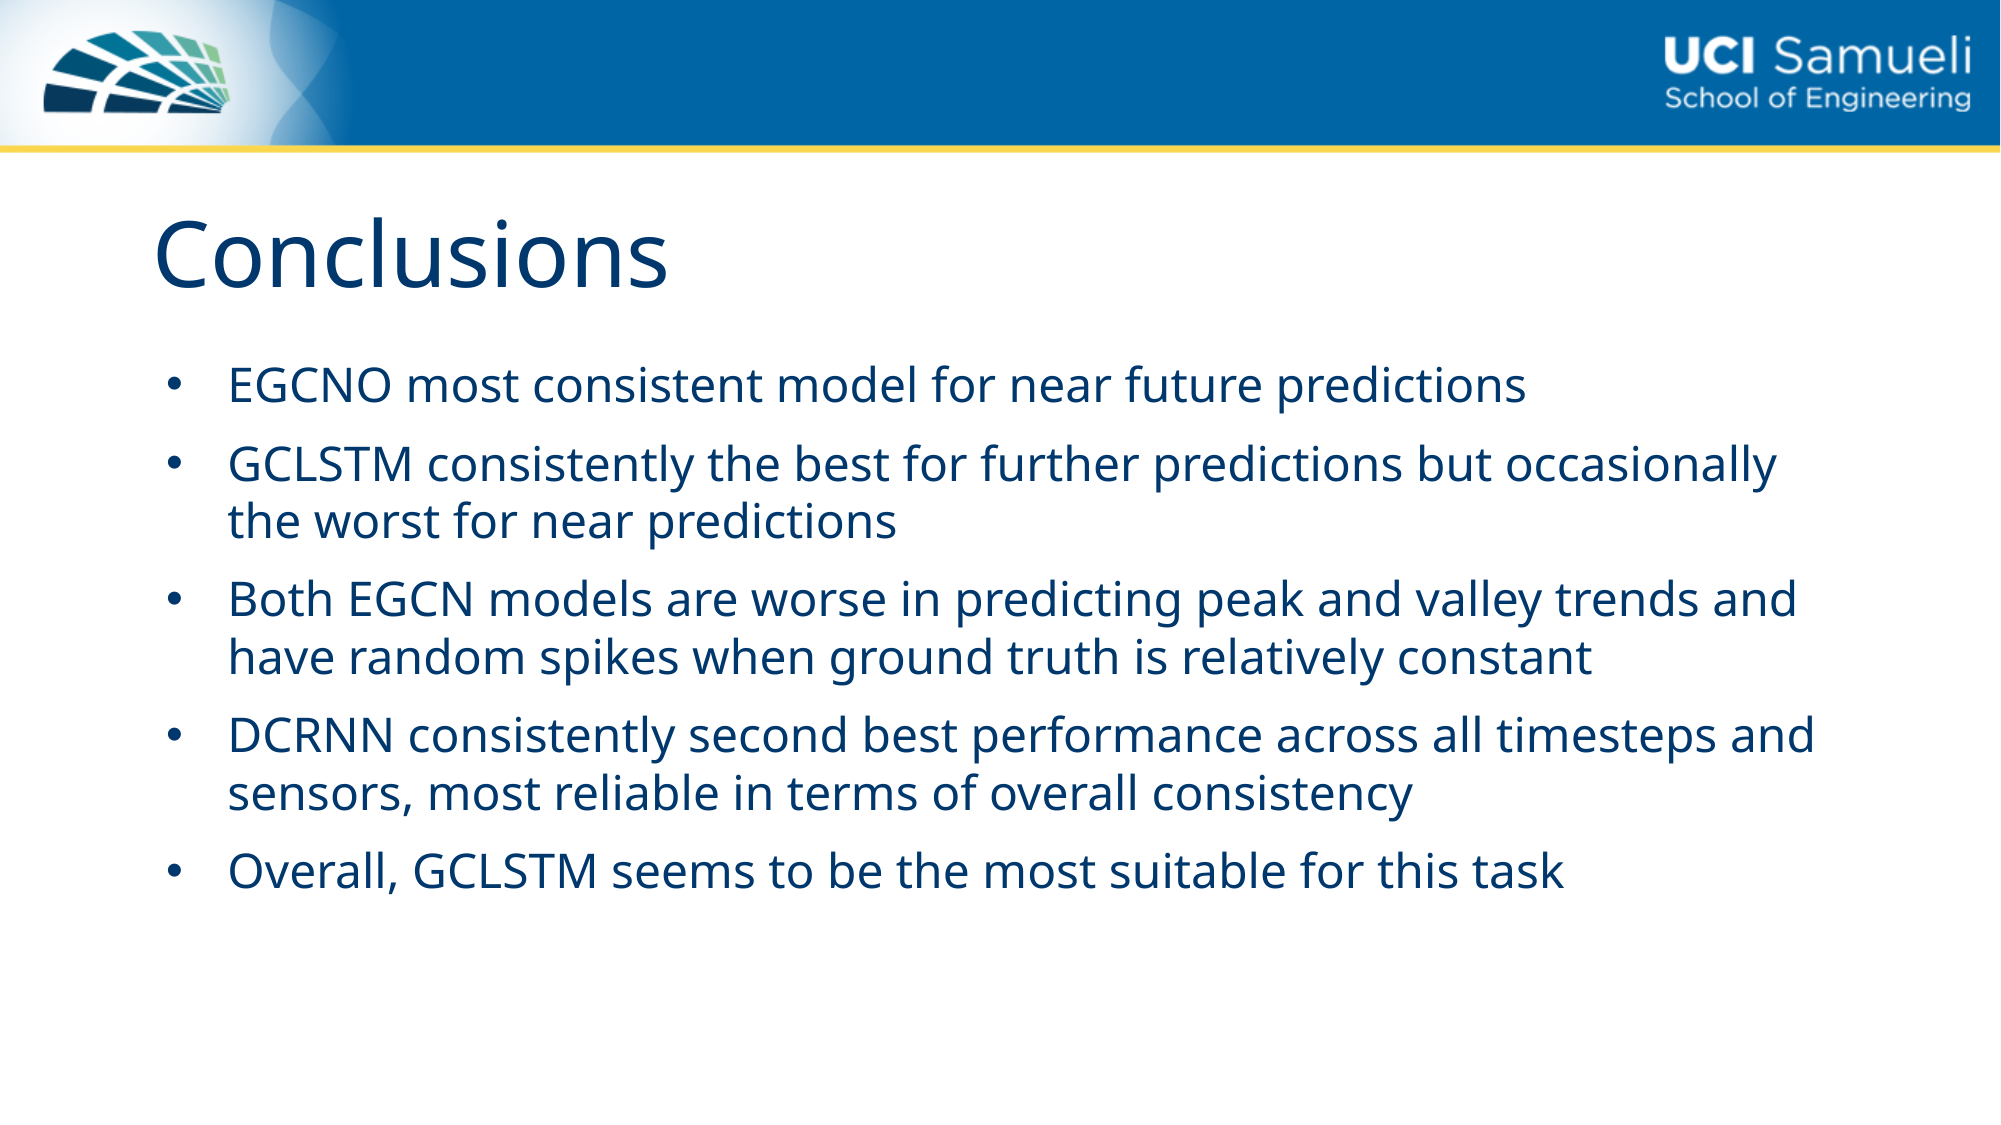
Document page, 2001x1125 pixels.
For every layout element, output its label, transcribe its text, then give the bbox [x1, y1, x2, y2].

title Conclusions [137, 149, 1863, 347]
picture [0, 0, 2001, 1125]
list EGCNO most consistent model for near future predictions GCLSTM consistently the best for further predictions but occasionally the worst for near predictions Both EGCN models are worse in predicting peak and valley trends and have random spikes when ground truth is relatively constant DCRNN consistently second best performance across all timesteps and sensors, most reliable in terms of overall consistency Overall, GCLSTM seems to be the most suitable for this task [137, 347, 1863, 1025]
